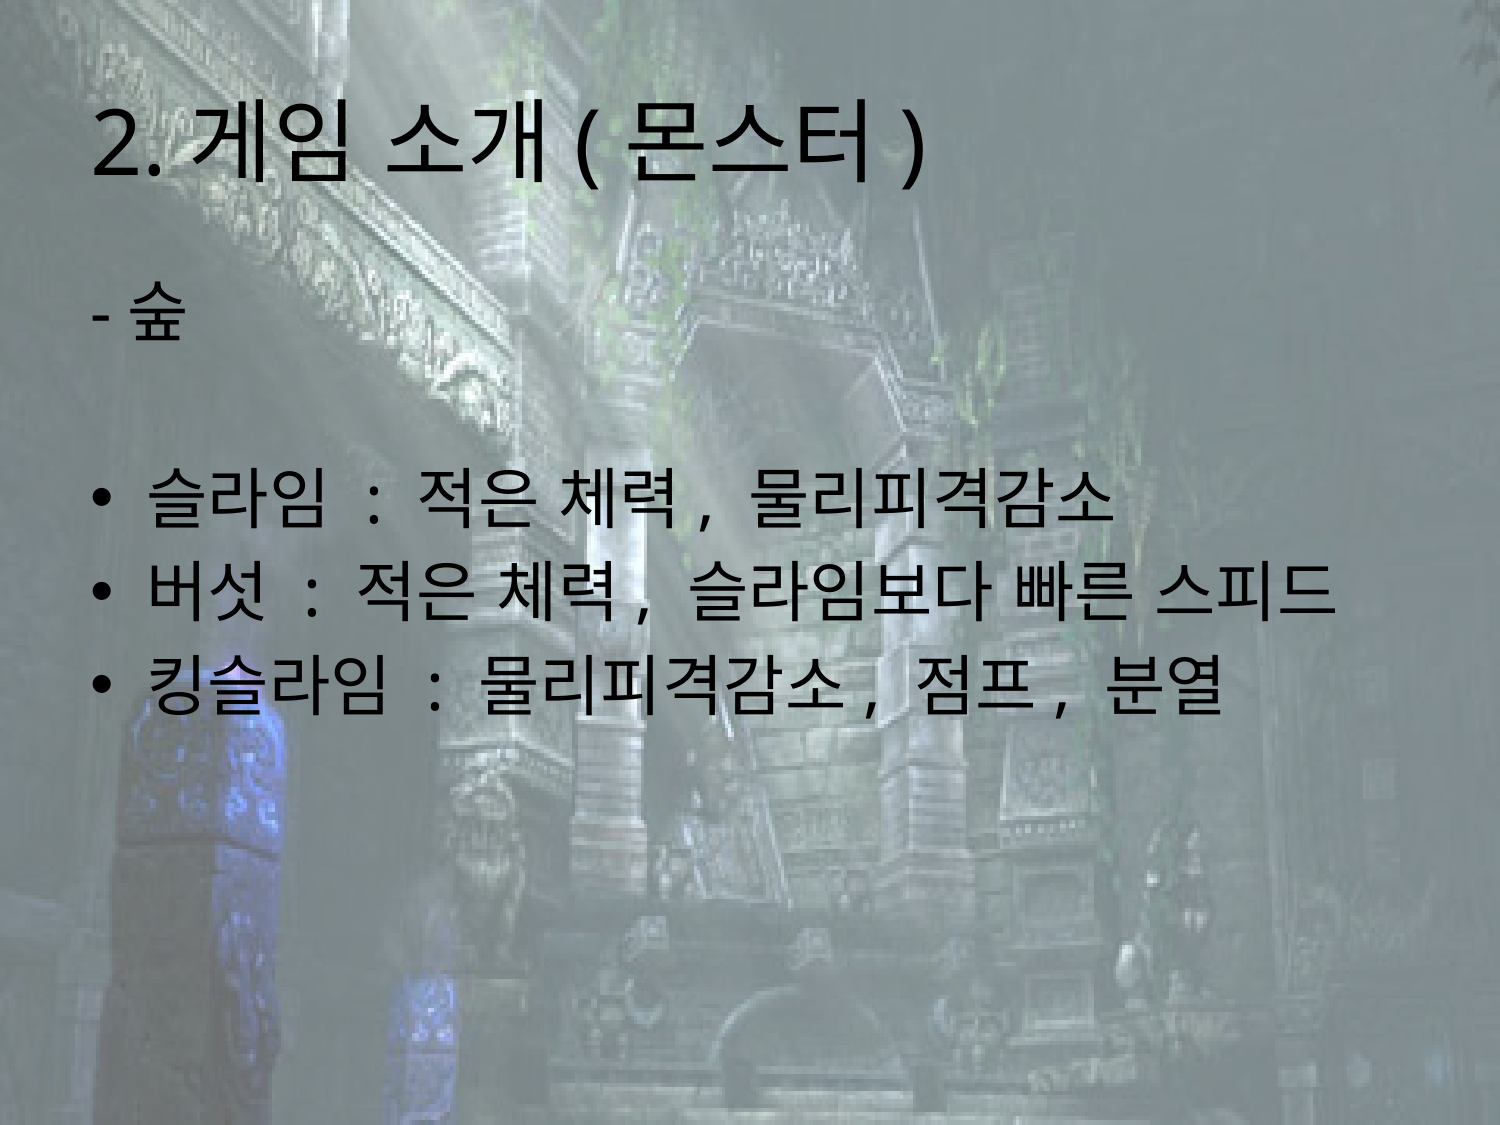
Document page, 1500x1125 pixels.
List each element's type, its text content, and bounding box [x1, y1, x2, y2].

title 2.게임 소개(몬스터) [75, 45, 1425, 233]
list -숲 슬라임 : 적은 체력, 물리피격감소 버섯 : 적은 체력, 슬라임보다 빠른 스피드 킹슬라임 : 물리피격감소, 점프, 분열 [75, 262, 1425, 1005]
